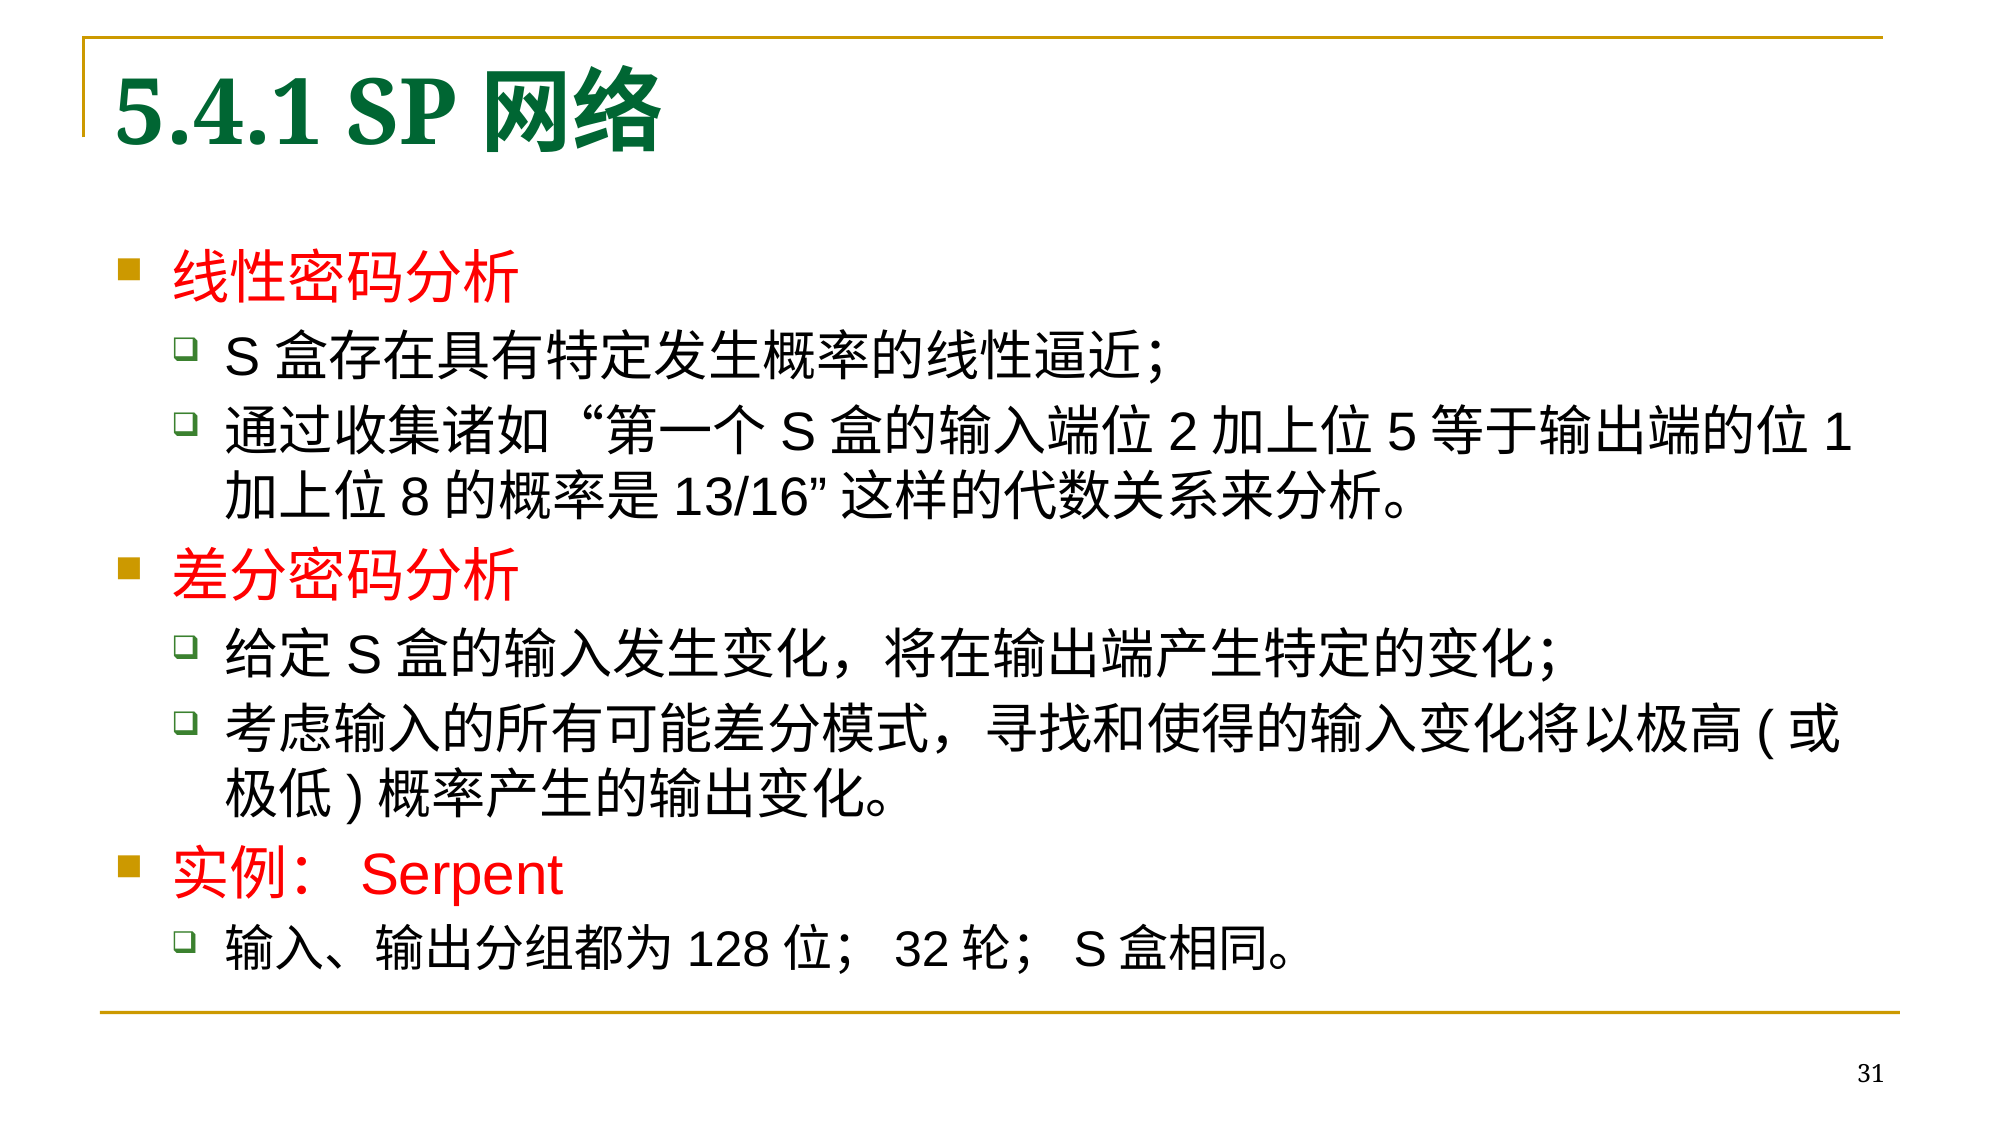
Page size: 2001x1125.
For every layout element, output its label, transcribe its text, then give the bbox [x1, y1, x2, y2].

slide_number 31 [1433, 1023, 1901, 1100]
title 5.4.1 SP网络 [99, 45, 1900, 233]
